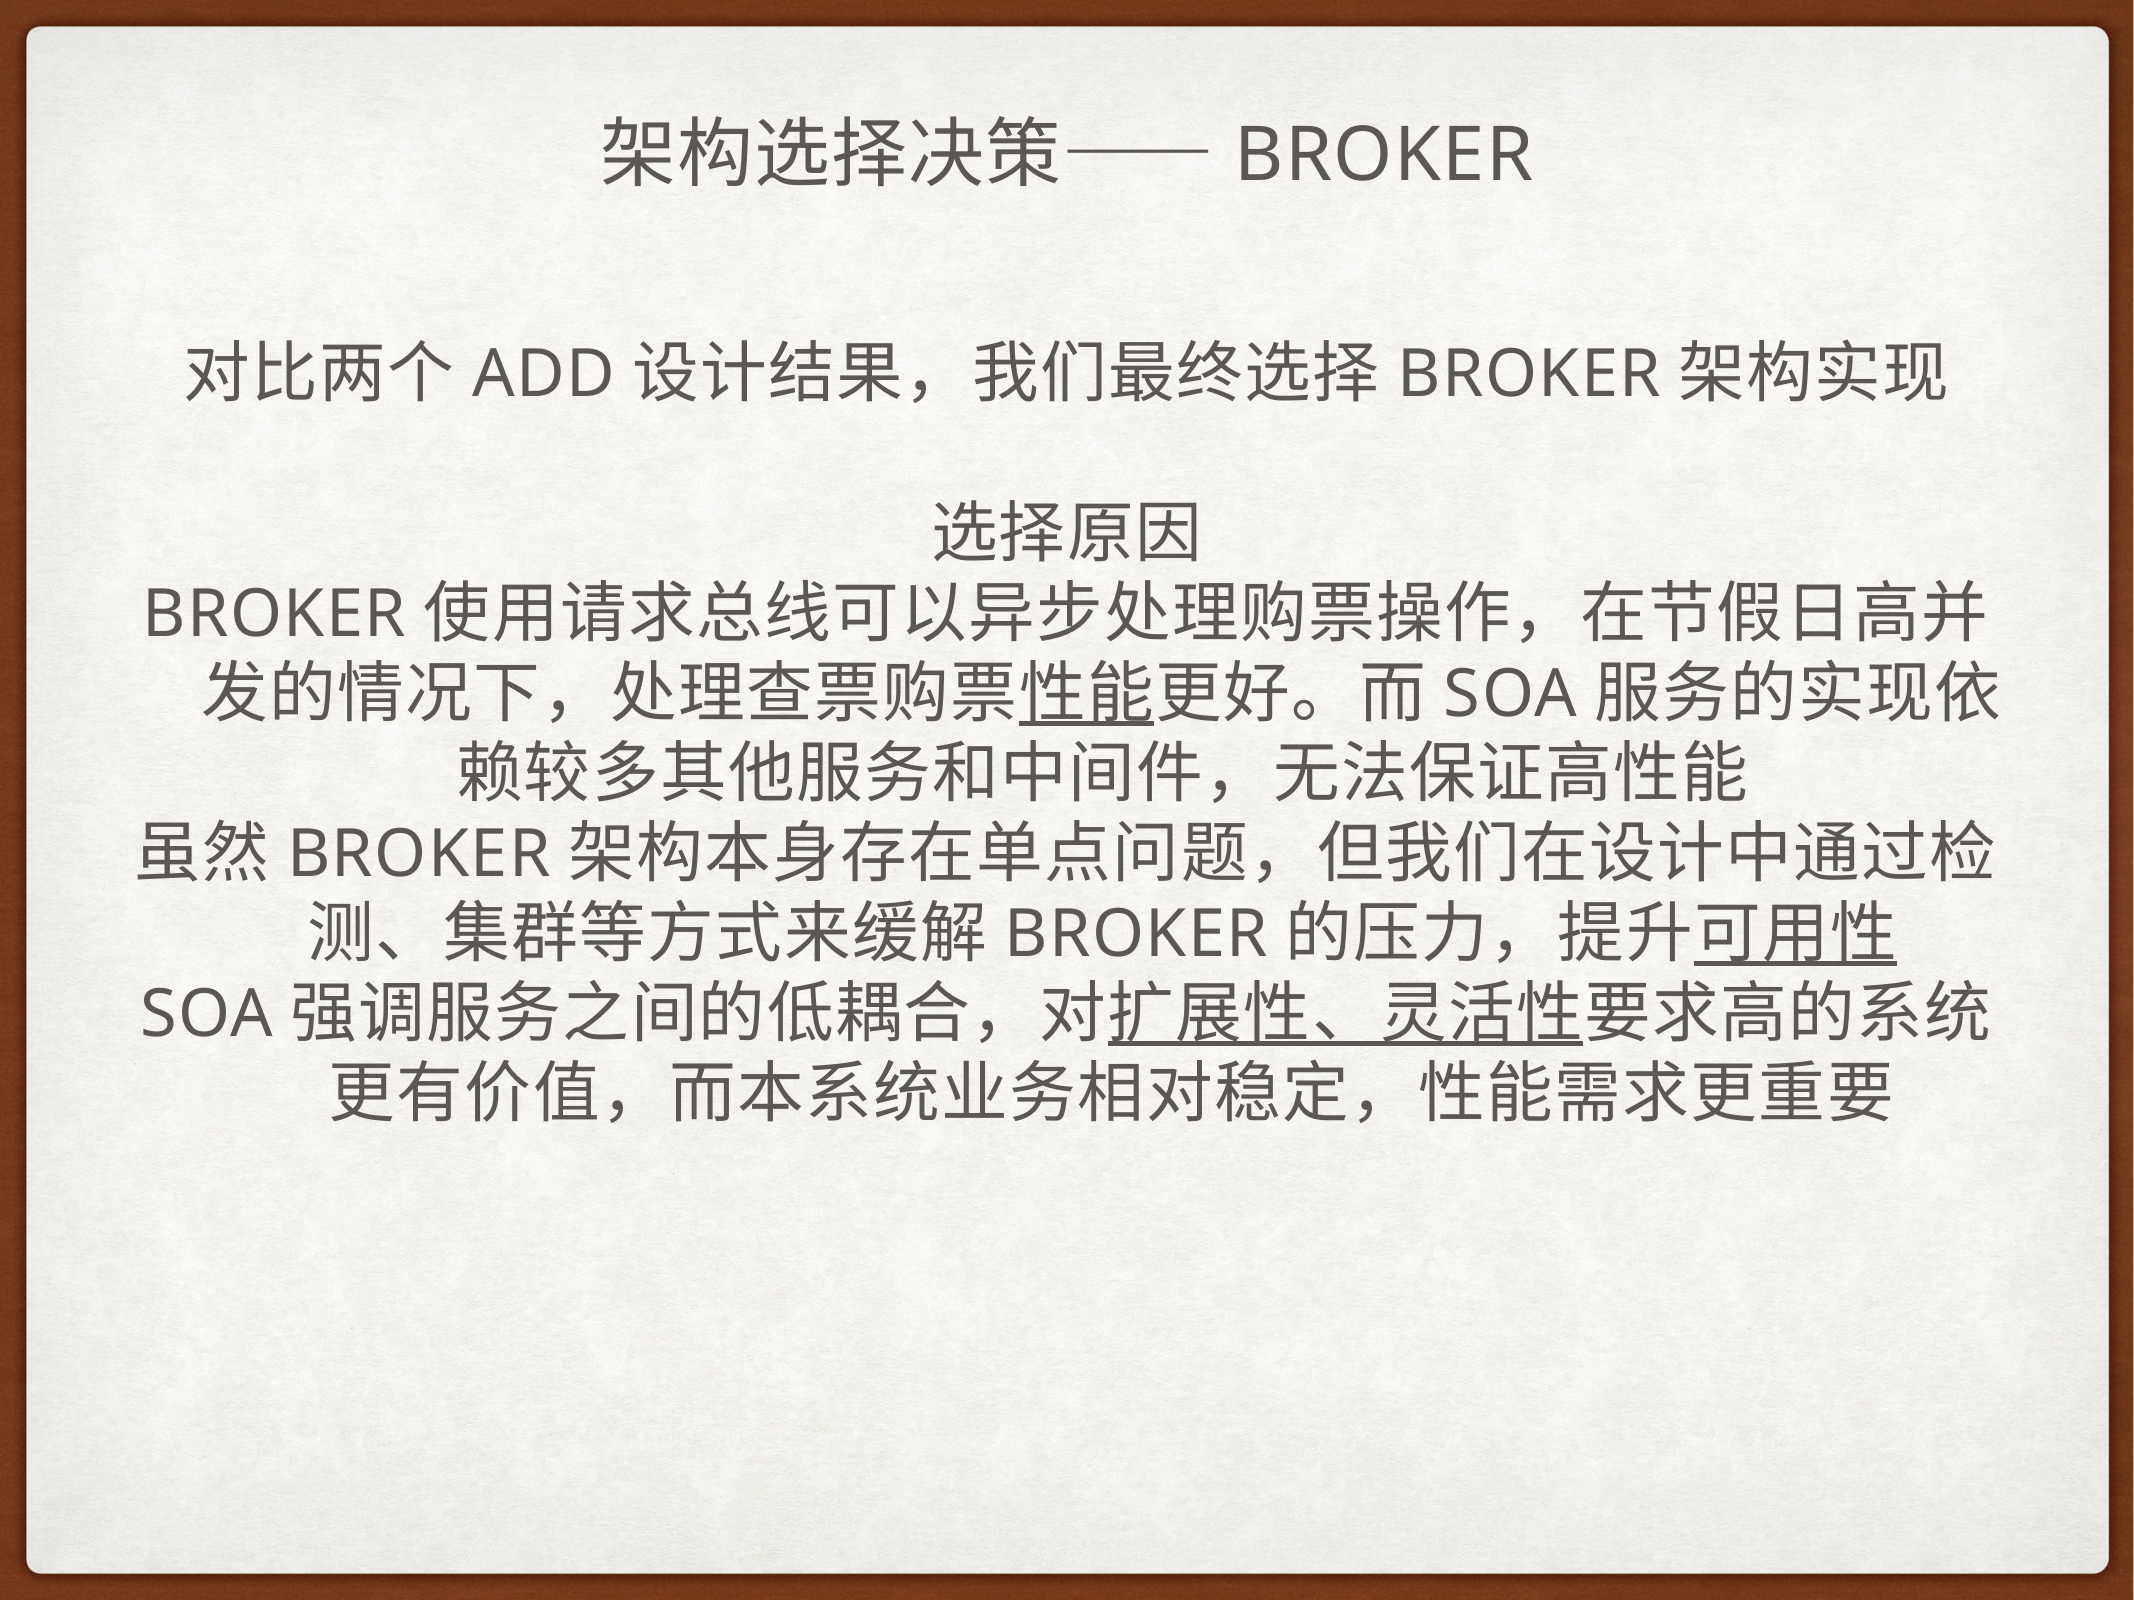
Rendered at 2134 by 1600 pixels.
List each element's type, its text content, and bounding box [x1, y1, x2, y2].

picture [0, 0, 2134, 1600]
list 对比两个ADD设计结果，我们最终选择broker架构实现 选择原因 broker使用请求总线可以异步处理购票操作，在节假日高并发的情况下，处理查票购票性能更好。而SOA服务的实现依赖较多其他服务和中间件，无法保证高性能 虽然broker架构本身存在单点问题，但我们在设计中通过检测、集群等方式来缓解broker的压力，提升可用性 SOA强调服务之间的低耦合，对扩展性、灵活性要求高的系统更有价值，而本系统业务相对稳定，性能需求更重要 [109, 320, 2024, 1381]
title 架构选择决策——Broker [109, 95, 2024, 220]
